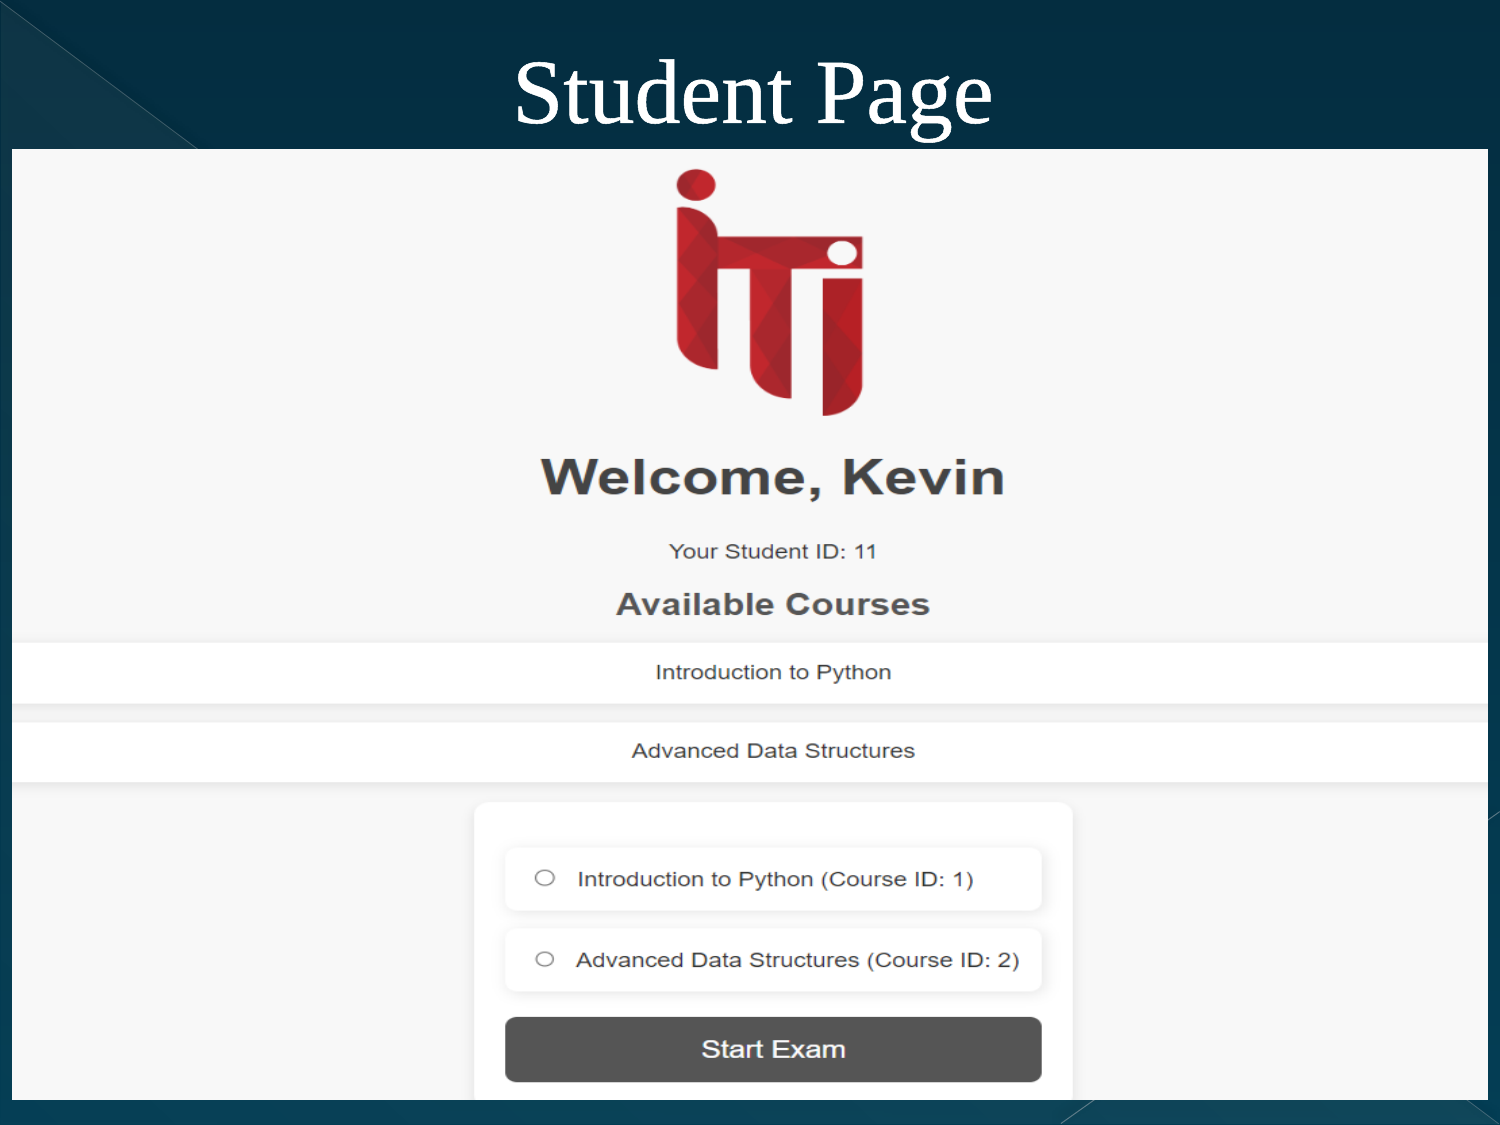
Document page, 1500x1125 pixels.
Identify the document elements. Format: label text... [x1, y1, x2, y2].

text_box Student Page [497, 23, 1010, 137]
picture [6, 854, 10, 965]
picture [12, 149, 1488, 1104]
